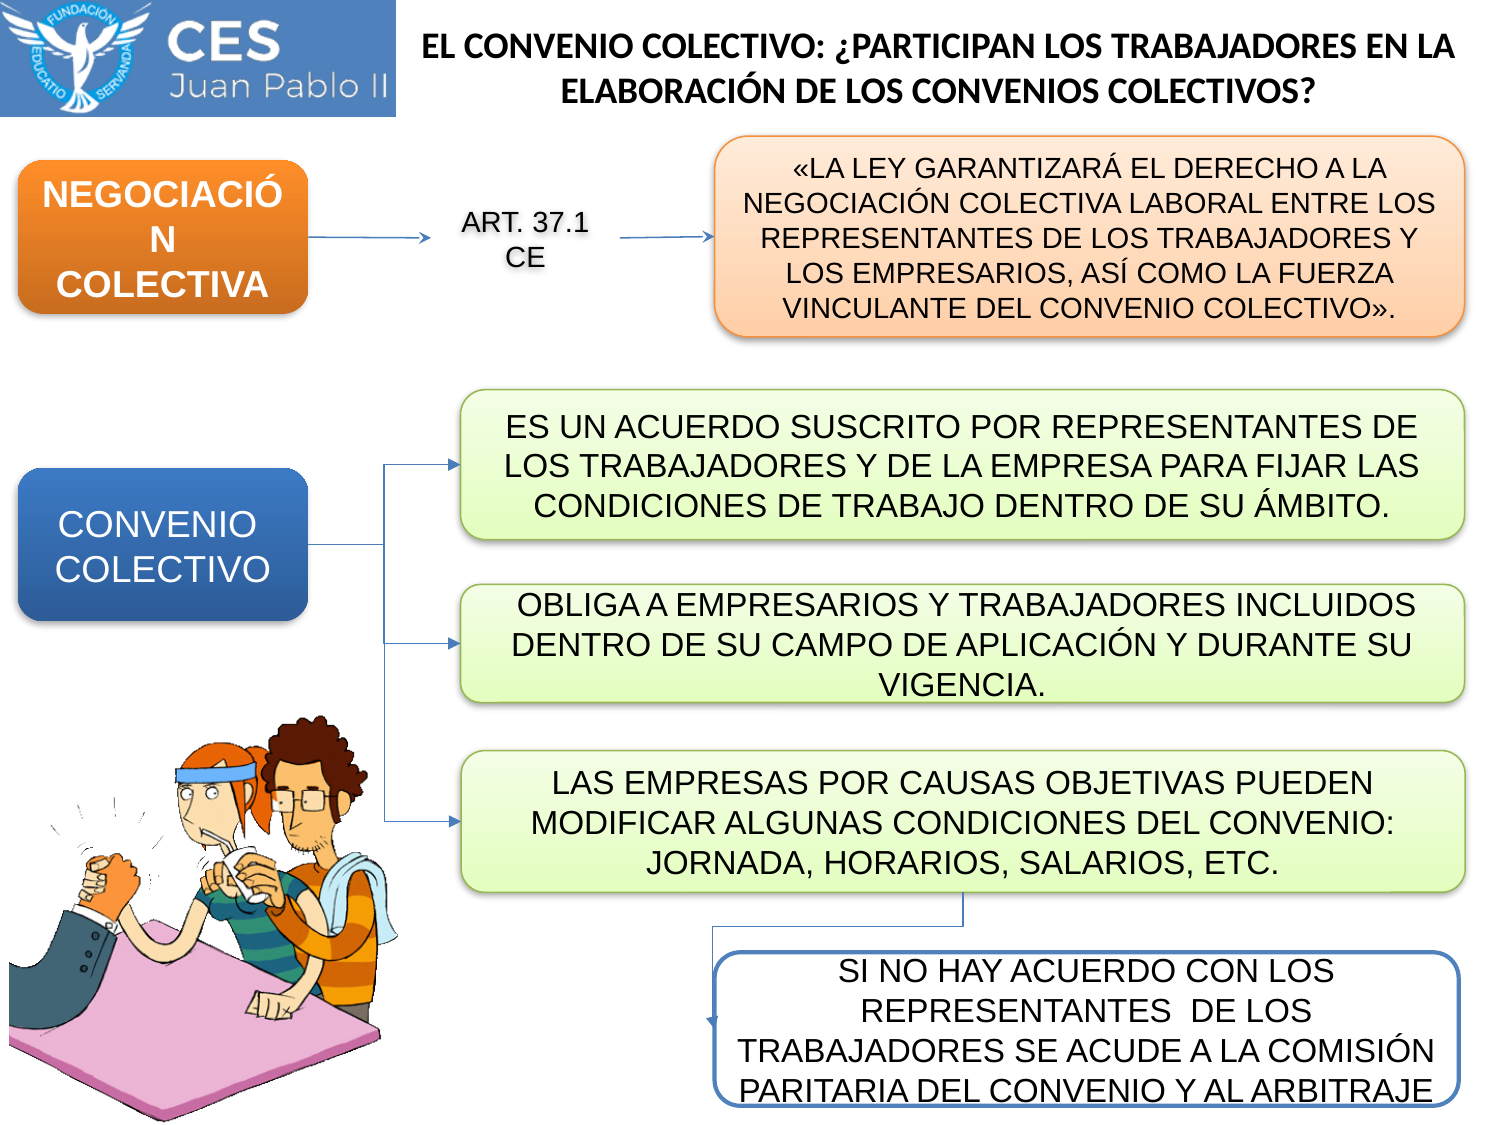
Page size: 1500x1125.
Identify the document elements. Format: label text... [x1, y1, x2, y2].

picture [9, 675, 401, 1125]
text_box LAS EMPRESAS POR CAUSAS OBJETIVAS PUEDEN MODIFICAR ALGUNAS CONDICIONES DEL CONVENIO: JORNADA, HORARIOS, SALARIOS, ETC. [461, 750, 1466, 893]
text_box EL CONVENIO COLECTIVO: ¿PARTICIPAN LOS TRABAJADORES EN LA ELABORACIÓN DE LOS CONVENIOS COLECTIVOS? [399, 12, 1483, 119]
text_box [770, 836, 908, 1086]
text_box «LA LEY GARANTIZARÁ EL DERECHO A LA NEGOCIACIÓN COLECTIVA LABORAL ENTRE LOS REPRESENTANTES DE LOS TRABAJADORES Y LOS EMPRESARIOS, ASÍ COMO LA FUERZA VINCULANTE DEL CONVENIO COLECTIVO». [714, 136, 1465, 337]
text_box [308, 544, 462, 822]
text_box NEGOCIACIÓN COLECTIVA [17, 160, 309, 314]
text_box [307, 464, 461, 543]
text_box CONVENIO COLECTIVO [17, 467, 302, 622]
text_box OBLIGA A EMPRESARIOS Y TRABAJADORES INCLUIDOS DENTRO DE SU CAMPO DE APLICACIÓN Y DURANTE SU VIGENCIA. [466, 584, 1465, 703]
text_box ART. 37.1 CE [430, 196, 620, 280]
text_box ES UN ACUERDO SUSCRITO POR REPRESENTANTES DE LOS TRABAJADORES Y DE LA EMPRESA PARA FIJAR LAS CONDICIONES DE TRABAJO DENTRO DE SU ÁMBITO. [460, 389, 1465, 540]
text_box SI NO HAY ACUERDO CON LOS REPRESENTANTES DE LOS TRABAJADORES SE ACUDE A LA COMISIÓN PARITARIA DEL CONVENIO Y AL ARBITRAJE [714, 952, 1459, 1106]
picture [0, 0, 396, 118]
